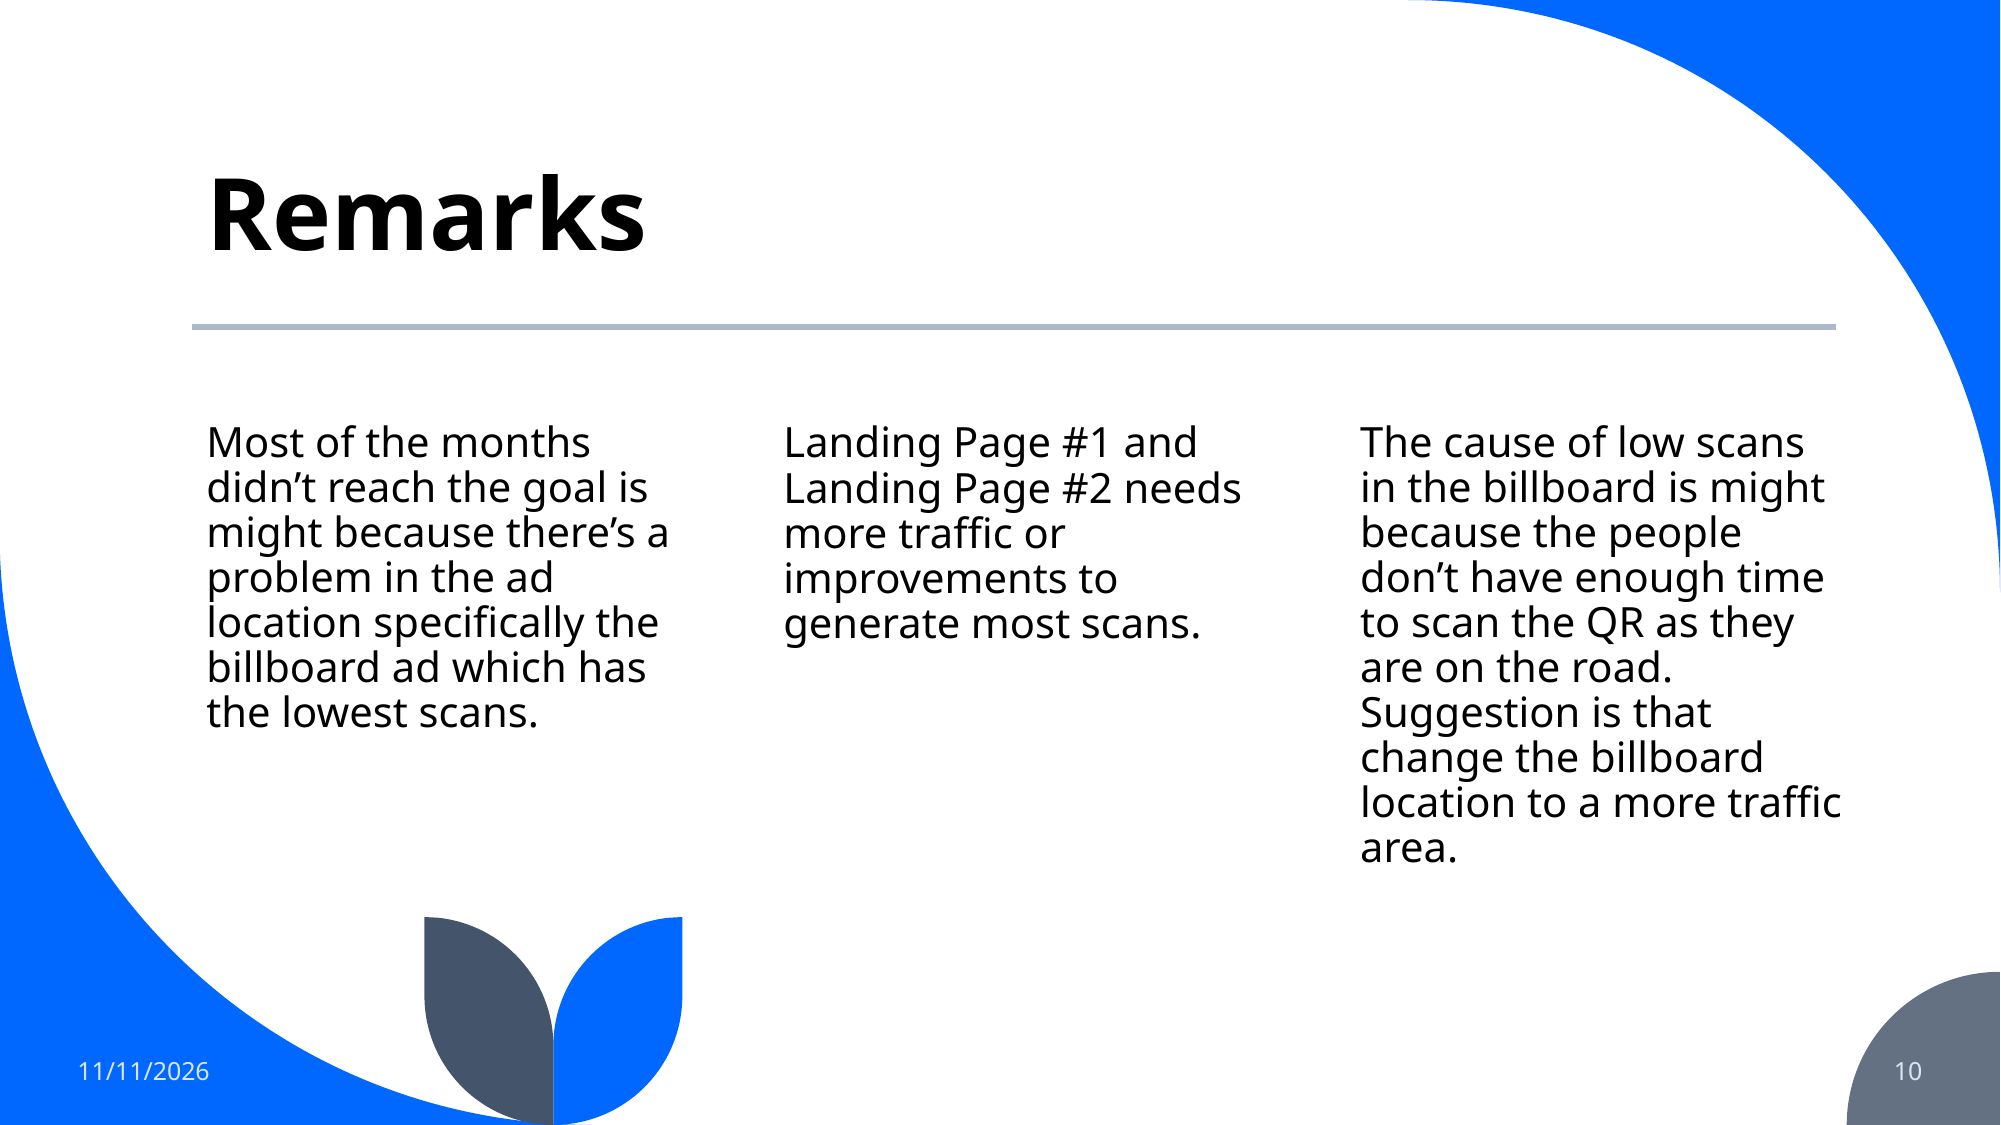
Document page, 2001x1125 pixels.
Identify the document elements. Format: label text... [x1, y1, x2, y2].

title Remarks [191, 62, 1796, 280]
list Most of the months didn’t reach the goal is might because there’s a problem in the ad location specifically the billboard ad which has the lowest scans. [191, 414, 720, 879]
slide_number 10 [1665, 1042, 1938, 1103]
list The cause of low scans in the billboard is might because the people don’t have enough time to scan the QR as they are on the road. Suggestion is that change the billboard location to a more traffic area. [1345, 414, 1866, 879]
list Landing Page #1 and Landing Page #2 needs more traffic or improvements to generate most scans. [768, 414, 1289, 879]
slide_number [62, 1042, 353, 1103]
